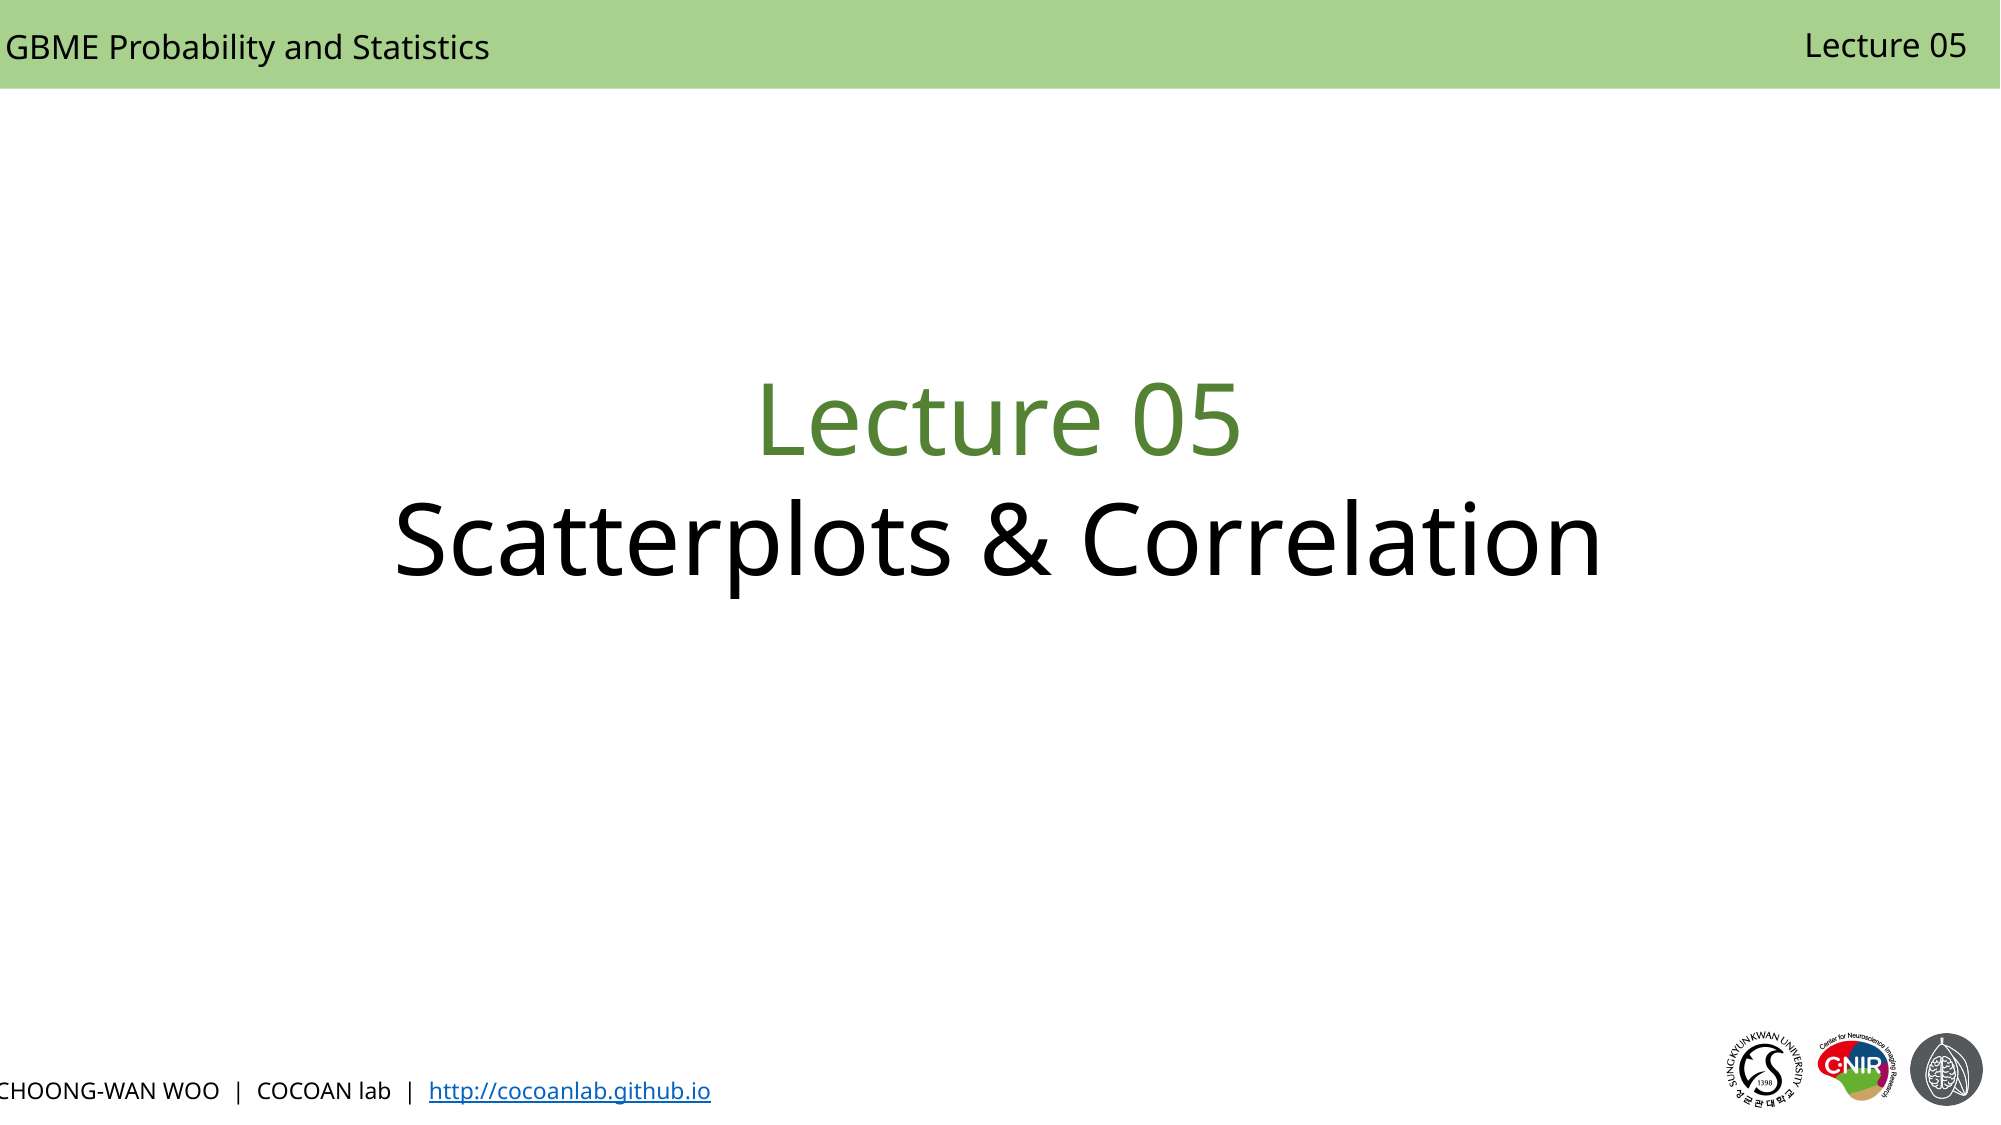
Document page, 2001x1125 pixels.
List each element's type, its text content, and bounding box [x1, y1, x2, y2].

text_box Lecture 05 [1604, 16, 1983, 72]
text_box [1709, 1014, 1983, 1125]
text_box CHOONG-WAN WOO | COCOAN lab | http://cocoanlab.github.io [0, 1069, 727, 1116]
text_box [0, 0, 2000, 90]
text_box Lecture 05 Scatterplots & Correlation [379, 347, 1621, 603]
text_box GBME Probability and Statistics [0, 19, 506, 74]
